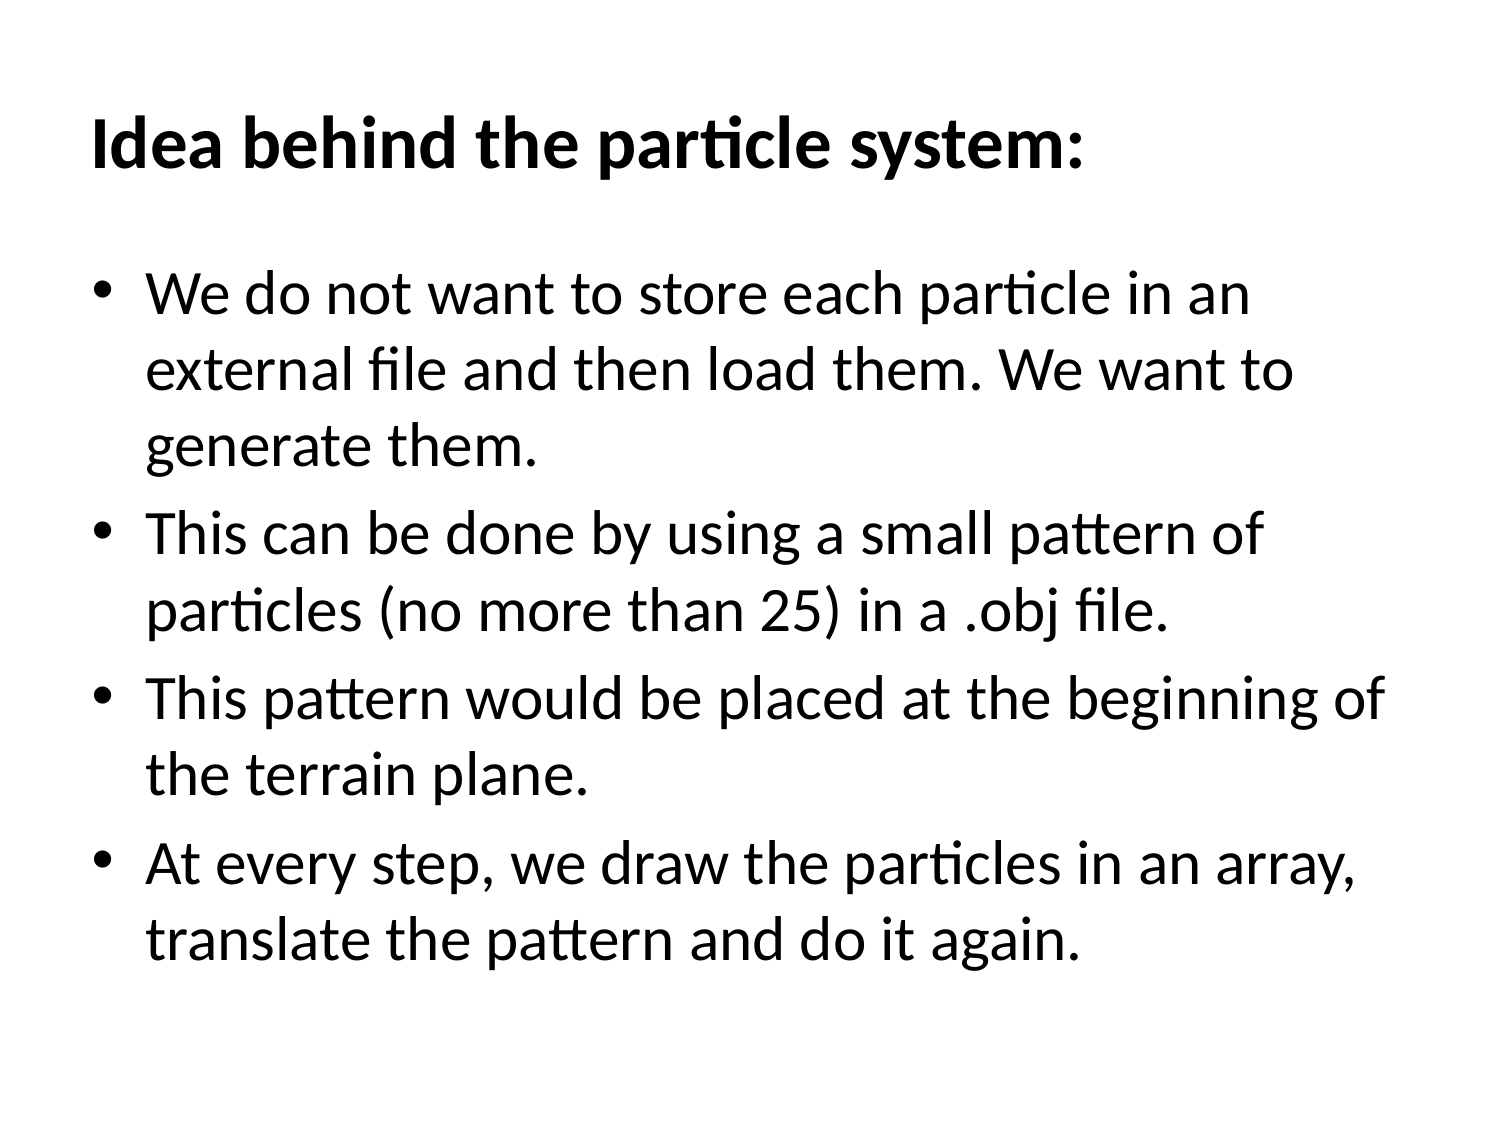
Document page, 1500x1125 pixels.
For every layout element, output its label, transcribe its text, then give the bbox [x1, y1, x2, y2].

list We do not want to store each particle in an external file and then load them. We want to generate them. This can be done by using a small pattern of particles (no more than 25) in a .obj file. This pattern would be placed at the beginning of the terrain plane. At every step, we draw the particles in an array, translate the pattern and do it again. [76, 243, 1427, 986]
title Idea behind the particle system: [75, 45, 1425, 233]
